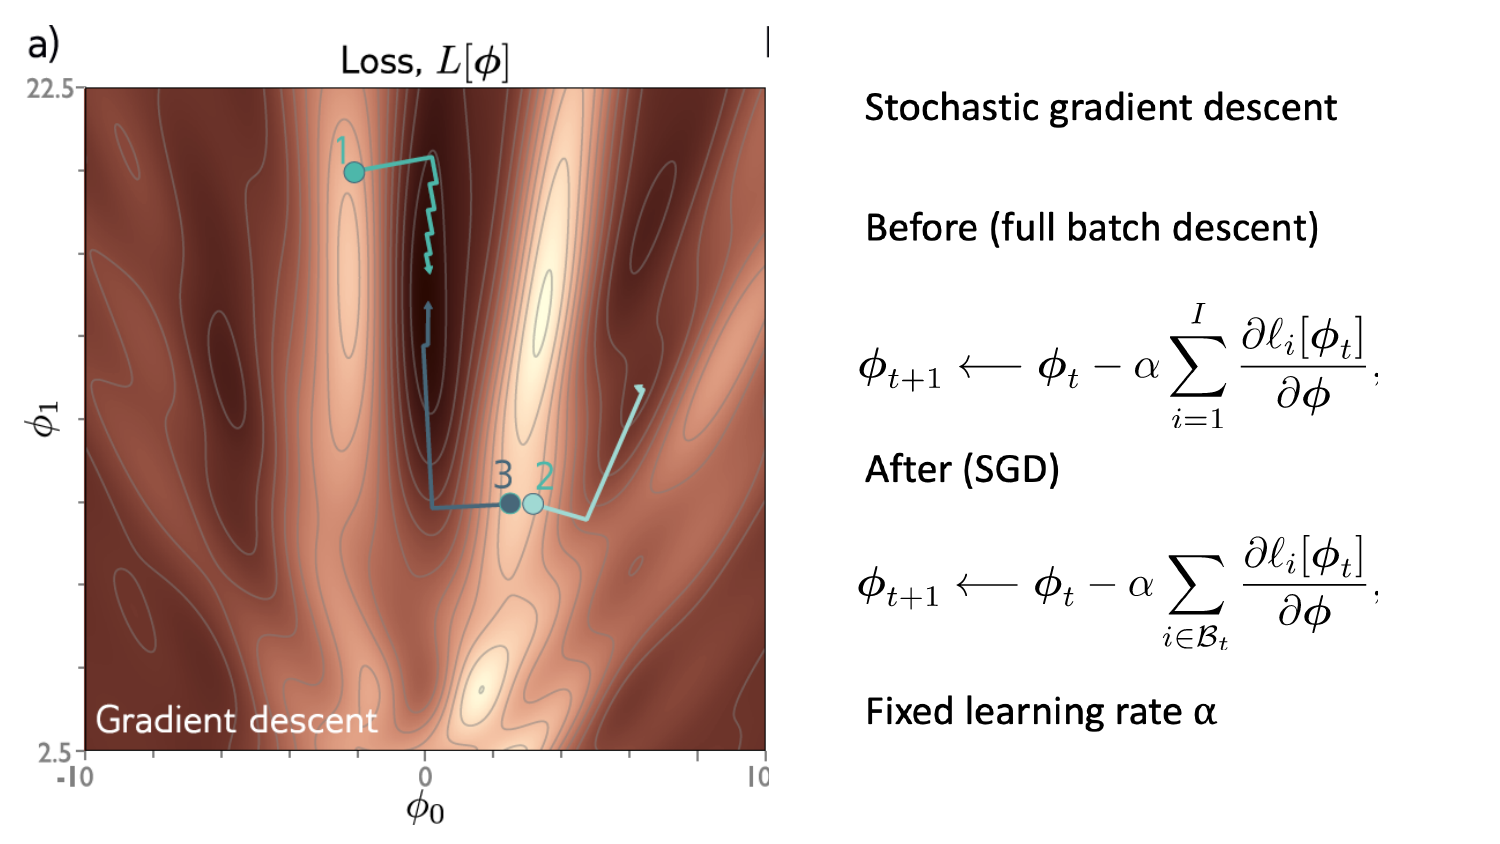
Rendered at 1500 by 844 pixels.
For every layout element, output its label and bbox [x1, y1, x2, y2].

list [839, 68, 1397, 760]
picture [858, 534, 1378, 650]
picture [23, 24, 770, 826]
picture [858, 303, 1378, 428]
